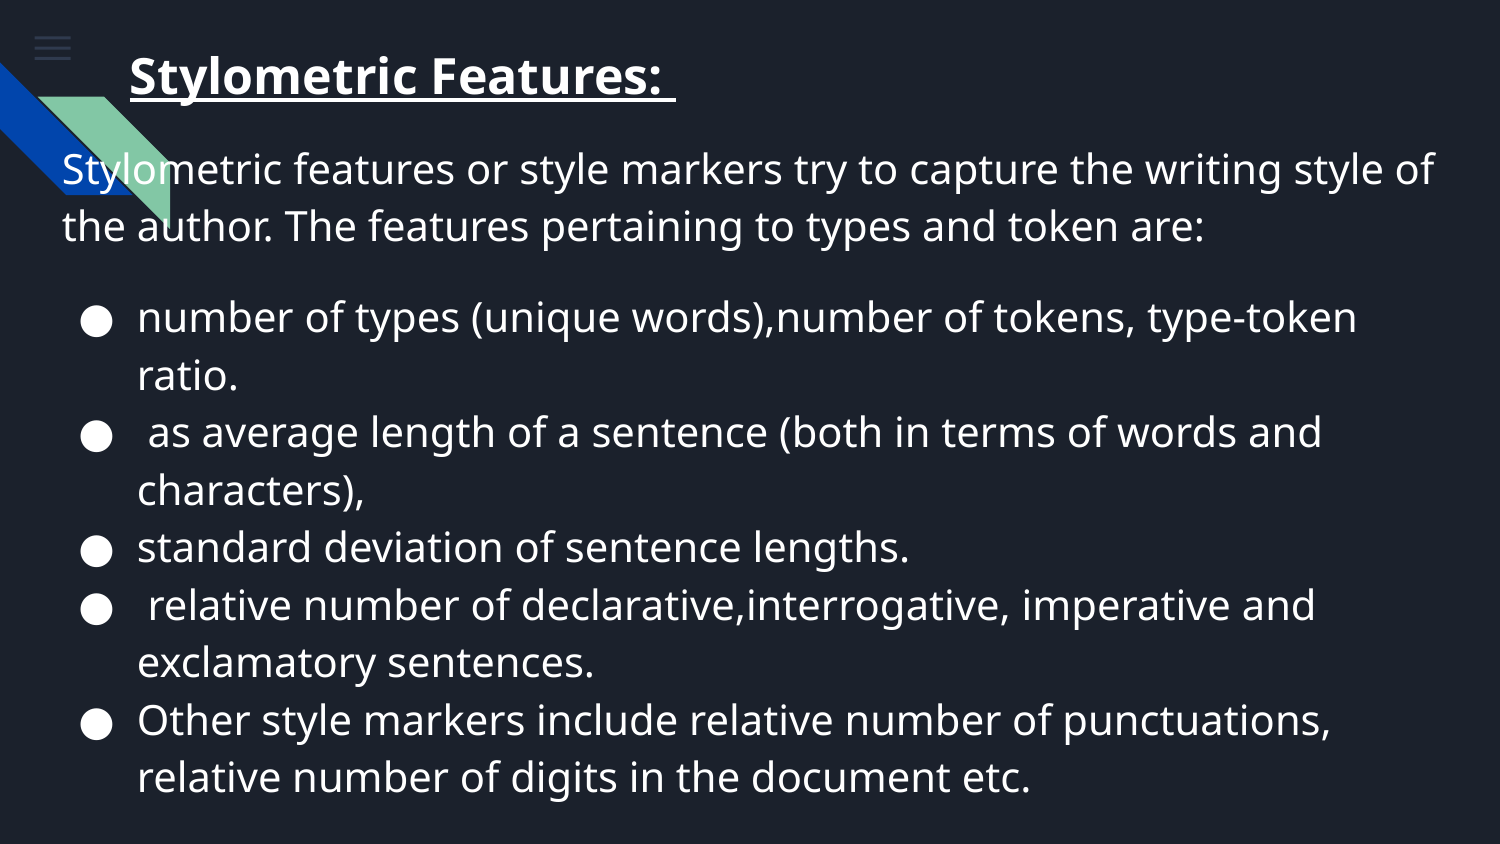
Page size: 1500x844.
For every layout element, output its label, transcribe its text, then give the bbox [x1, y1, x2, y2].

list Stylometric features or style markers try to capture the writing style of the author. The features pertaining to types and token are: number of types (unique words),number of tokens, type-token ratio. as average length of a sentence (both in terms of words and characters), standard deviation of sentence lengths. relative number of declarative,interrogative, imperative and exclamatory sentences. Other style markers include relative number of punctuations, relative number of digits in the document etc. Natural Language Tool Kit (NLTK) has been used to extract these style markers from the text. [46, 120, 1454, 804]
title Stylometric Features: [63, 29, 1368, 120]
